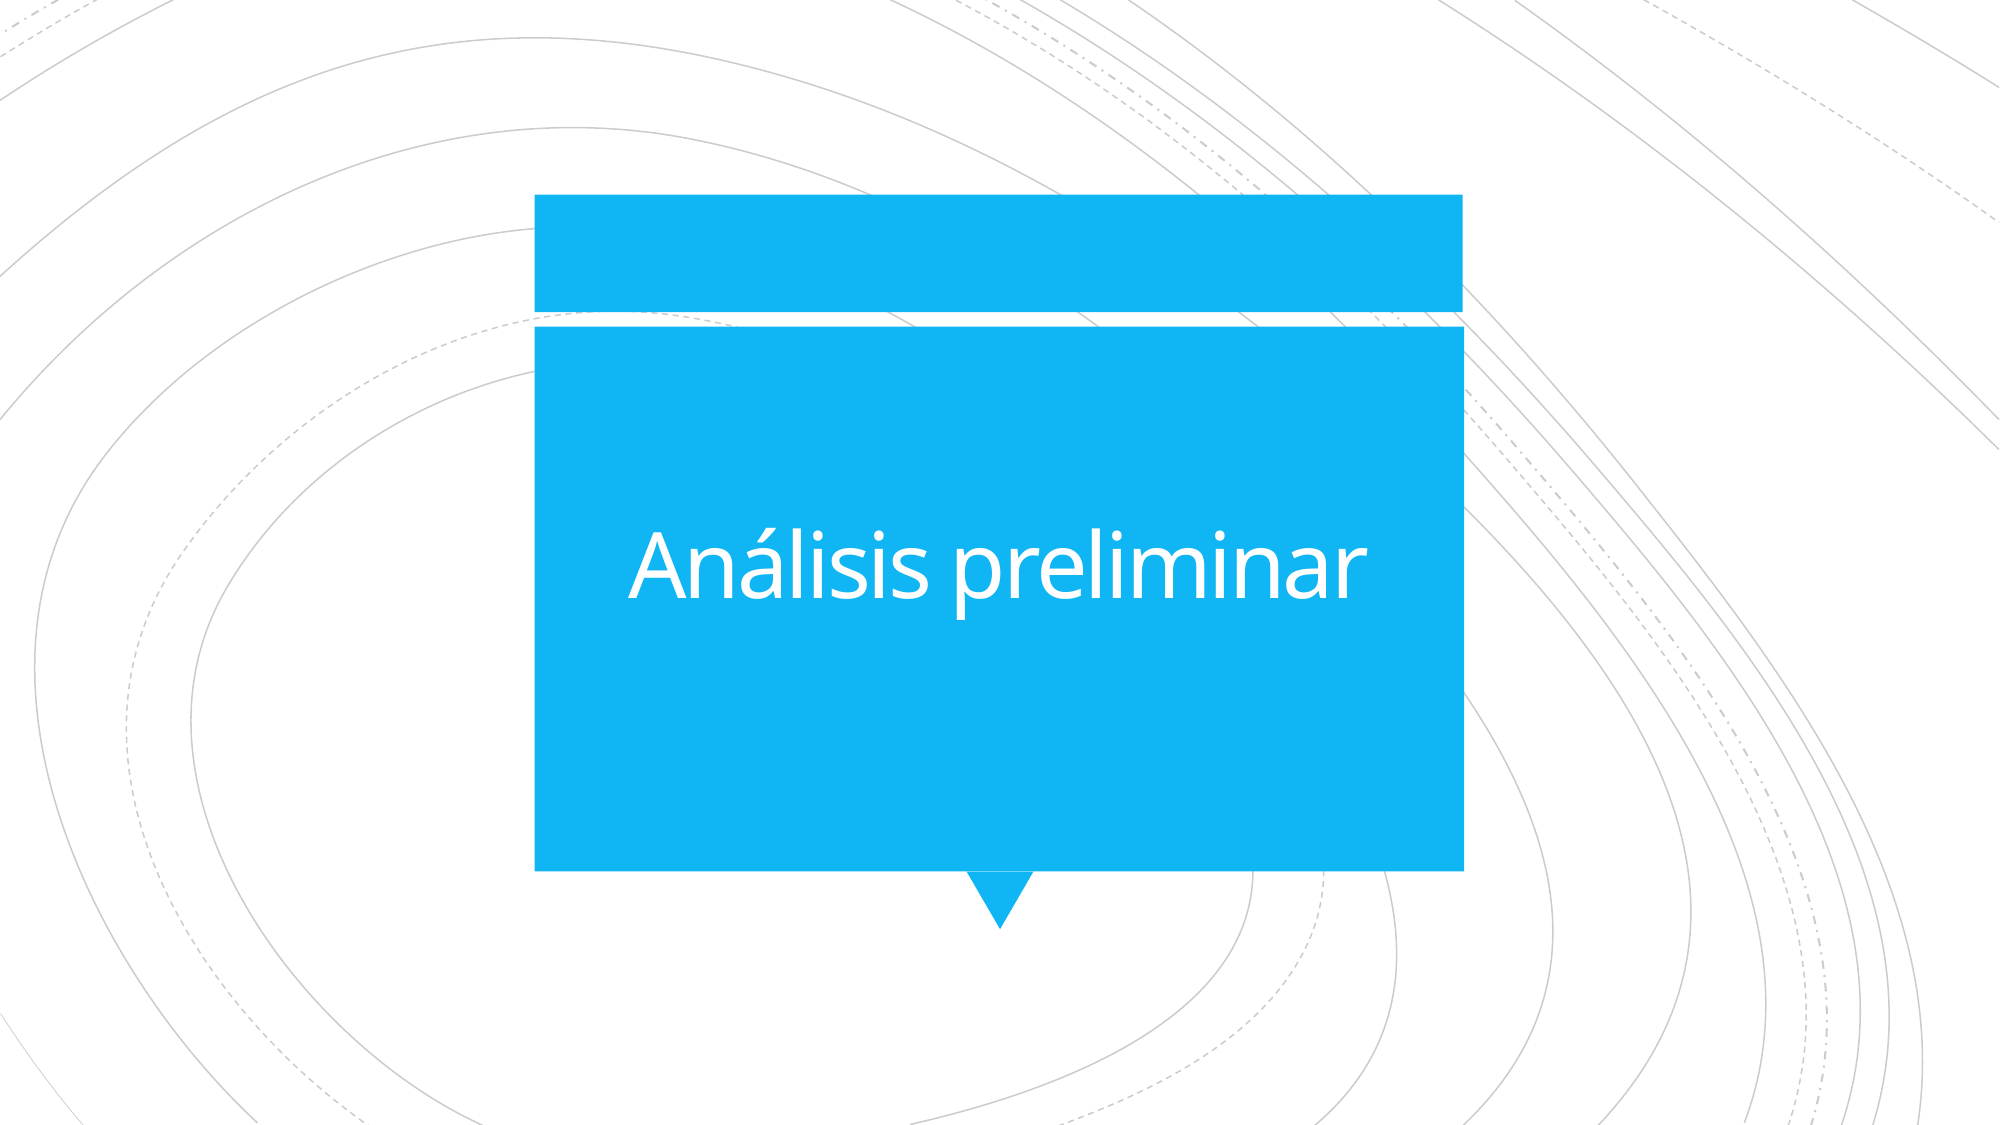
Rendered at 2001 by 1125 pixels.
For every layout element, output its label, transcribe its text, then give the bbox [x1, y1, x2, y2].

title Análisis preliminar [548, 340, 1450, 618]
